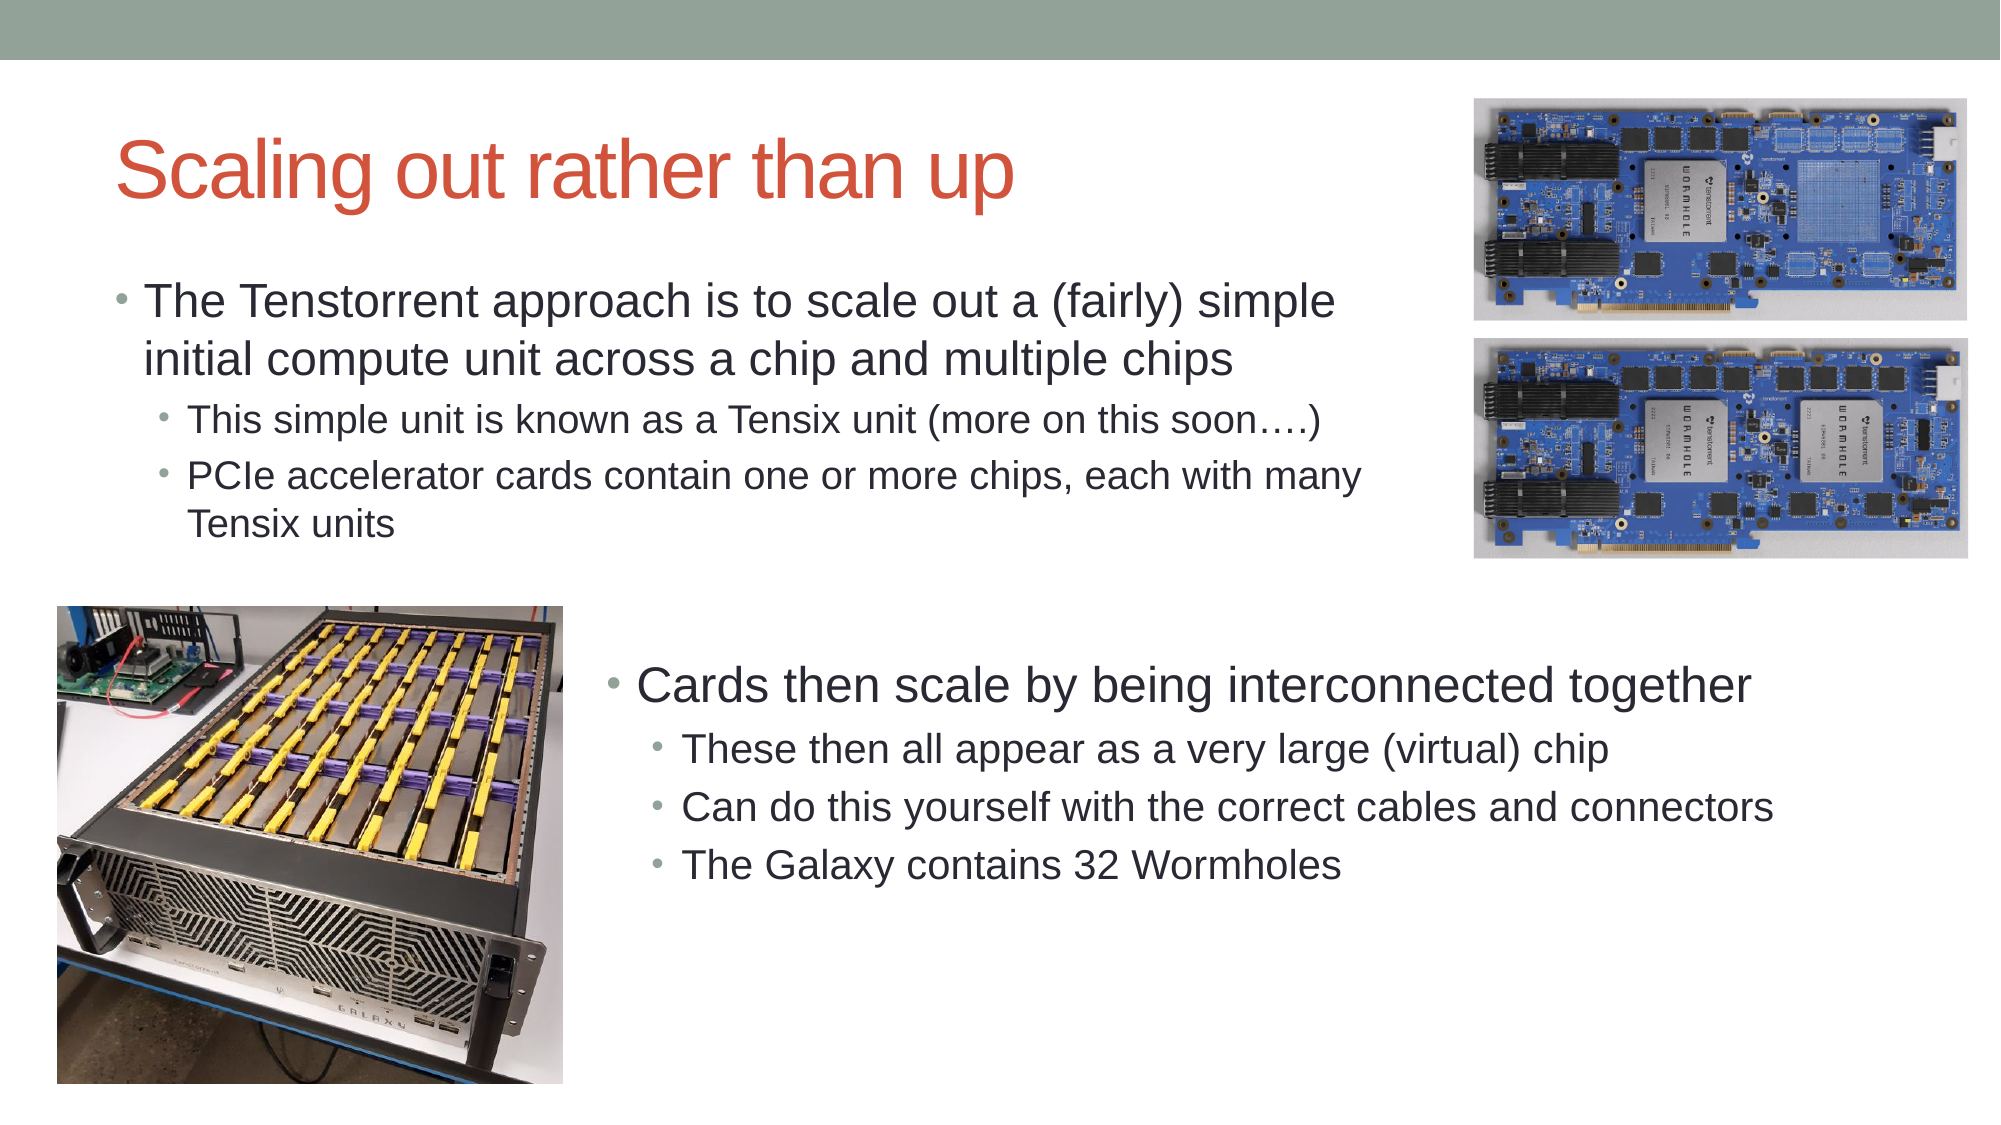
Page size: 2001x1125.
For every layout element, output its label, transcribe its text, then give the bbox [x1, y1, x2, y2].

title Scaling out rather than up [99, 87, 1461, 244]
picture [56, 606, 564, 1084]
picture [1462, 87, 1978, 567]
list The Tenstorrent approach is to scale out a (fairly) simple initial compute unit across a chip and multiple chips This simple unit is known as a Tensix unit (more on this soon….) PCIe accelerator cards contain one or more chips, each with many Tensix units [99, 262, 1402, 598]
text_box Cards then scale by being interconnected together These then all appear as a very large (virtual) chip Can do this yourself with the correct cables and connectors The Galaxy contains 32 Wormholes [591, 585, 1945, 1082]
